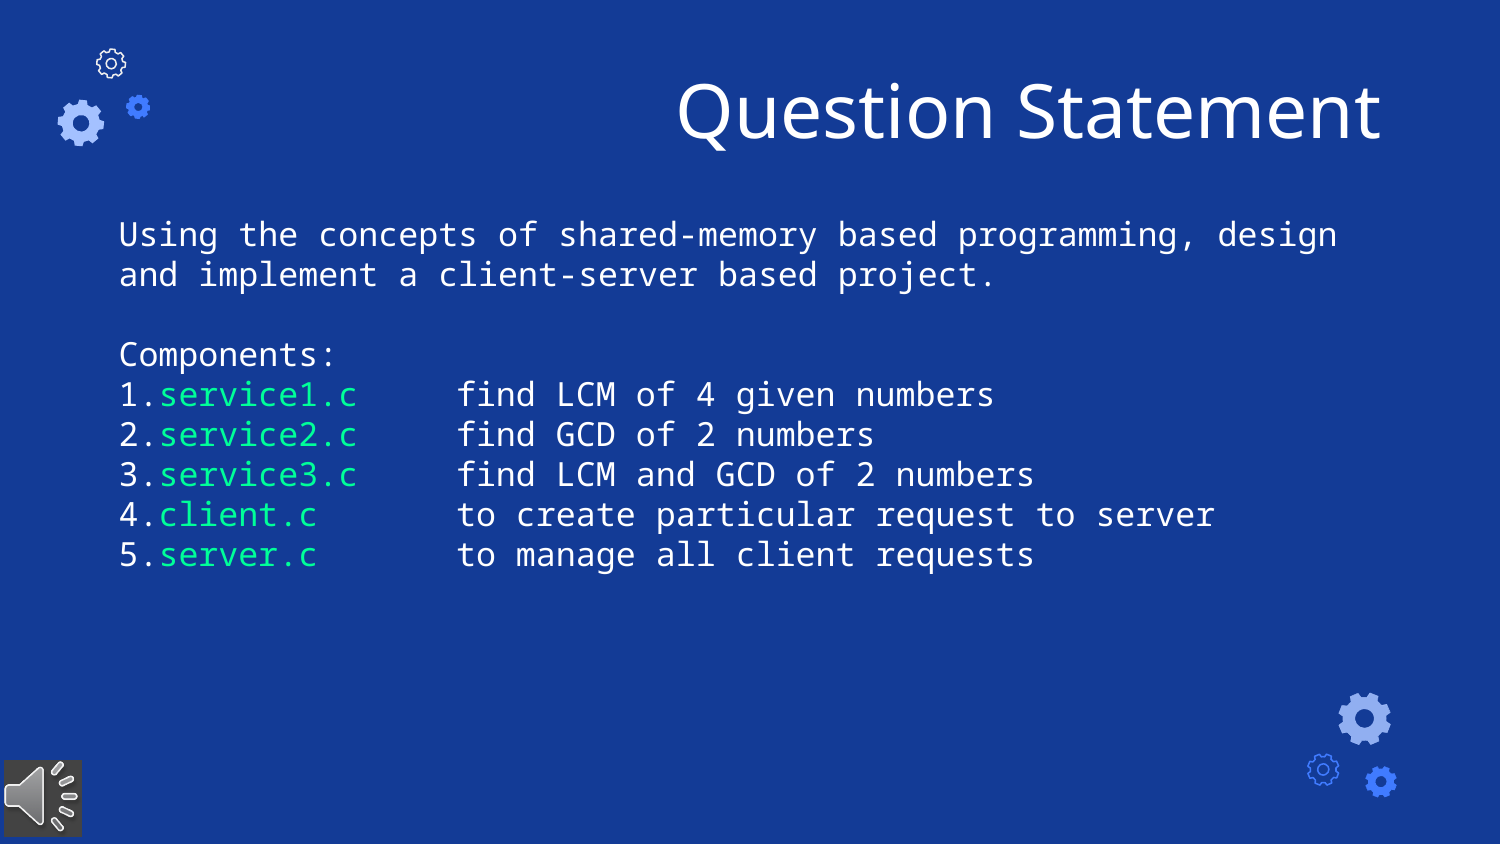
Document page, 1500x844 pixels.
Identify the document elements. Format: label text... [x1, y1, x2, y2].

title Question Statement [605, 48, 1397, 155]
list Using the concepts of shared-memory based programming, design and implement a client-server based project. Components: service1.c find LCM of 4 given numbers service2.c find GCD of 2 numbers service3.c find LCM and GCD of 2 numbers client.c to create particular request to server server.c to manage all client requests [103, 198, 1397, 759]
picture [3, 758, 83, 839]
